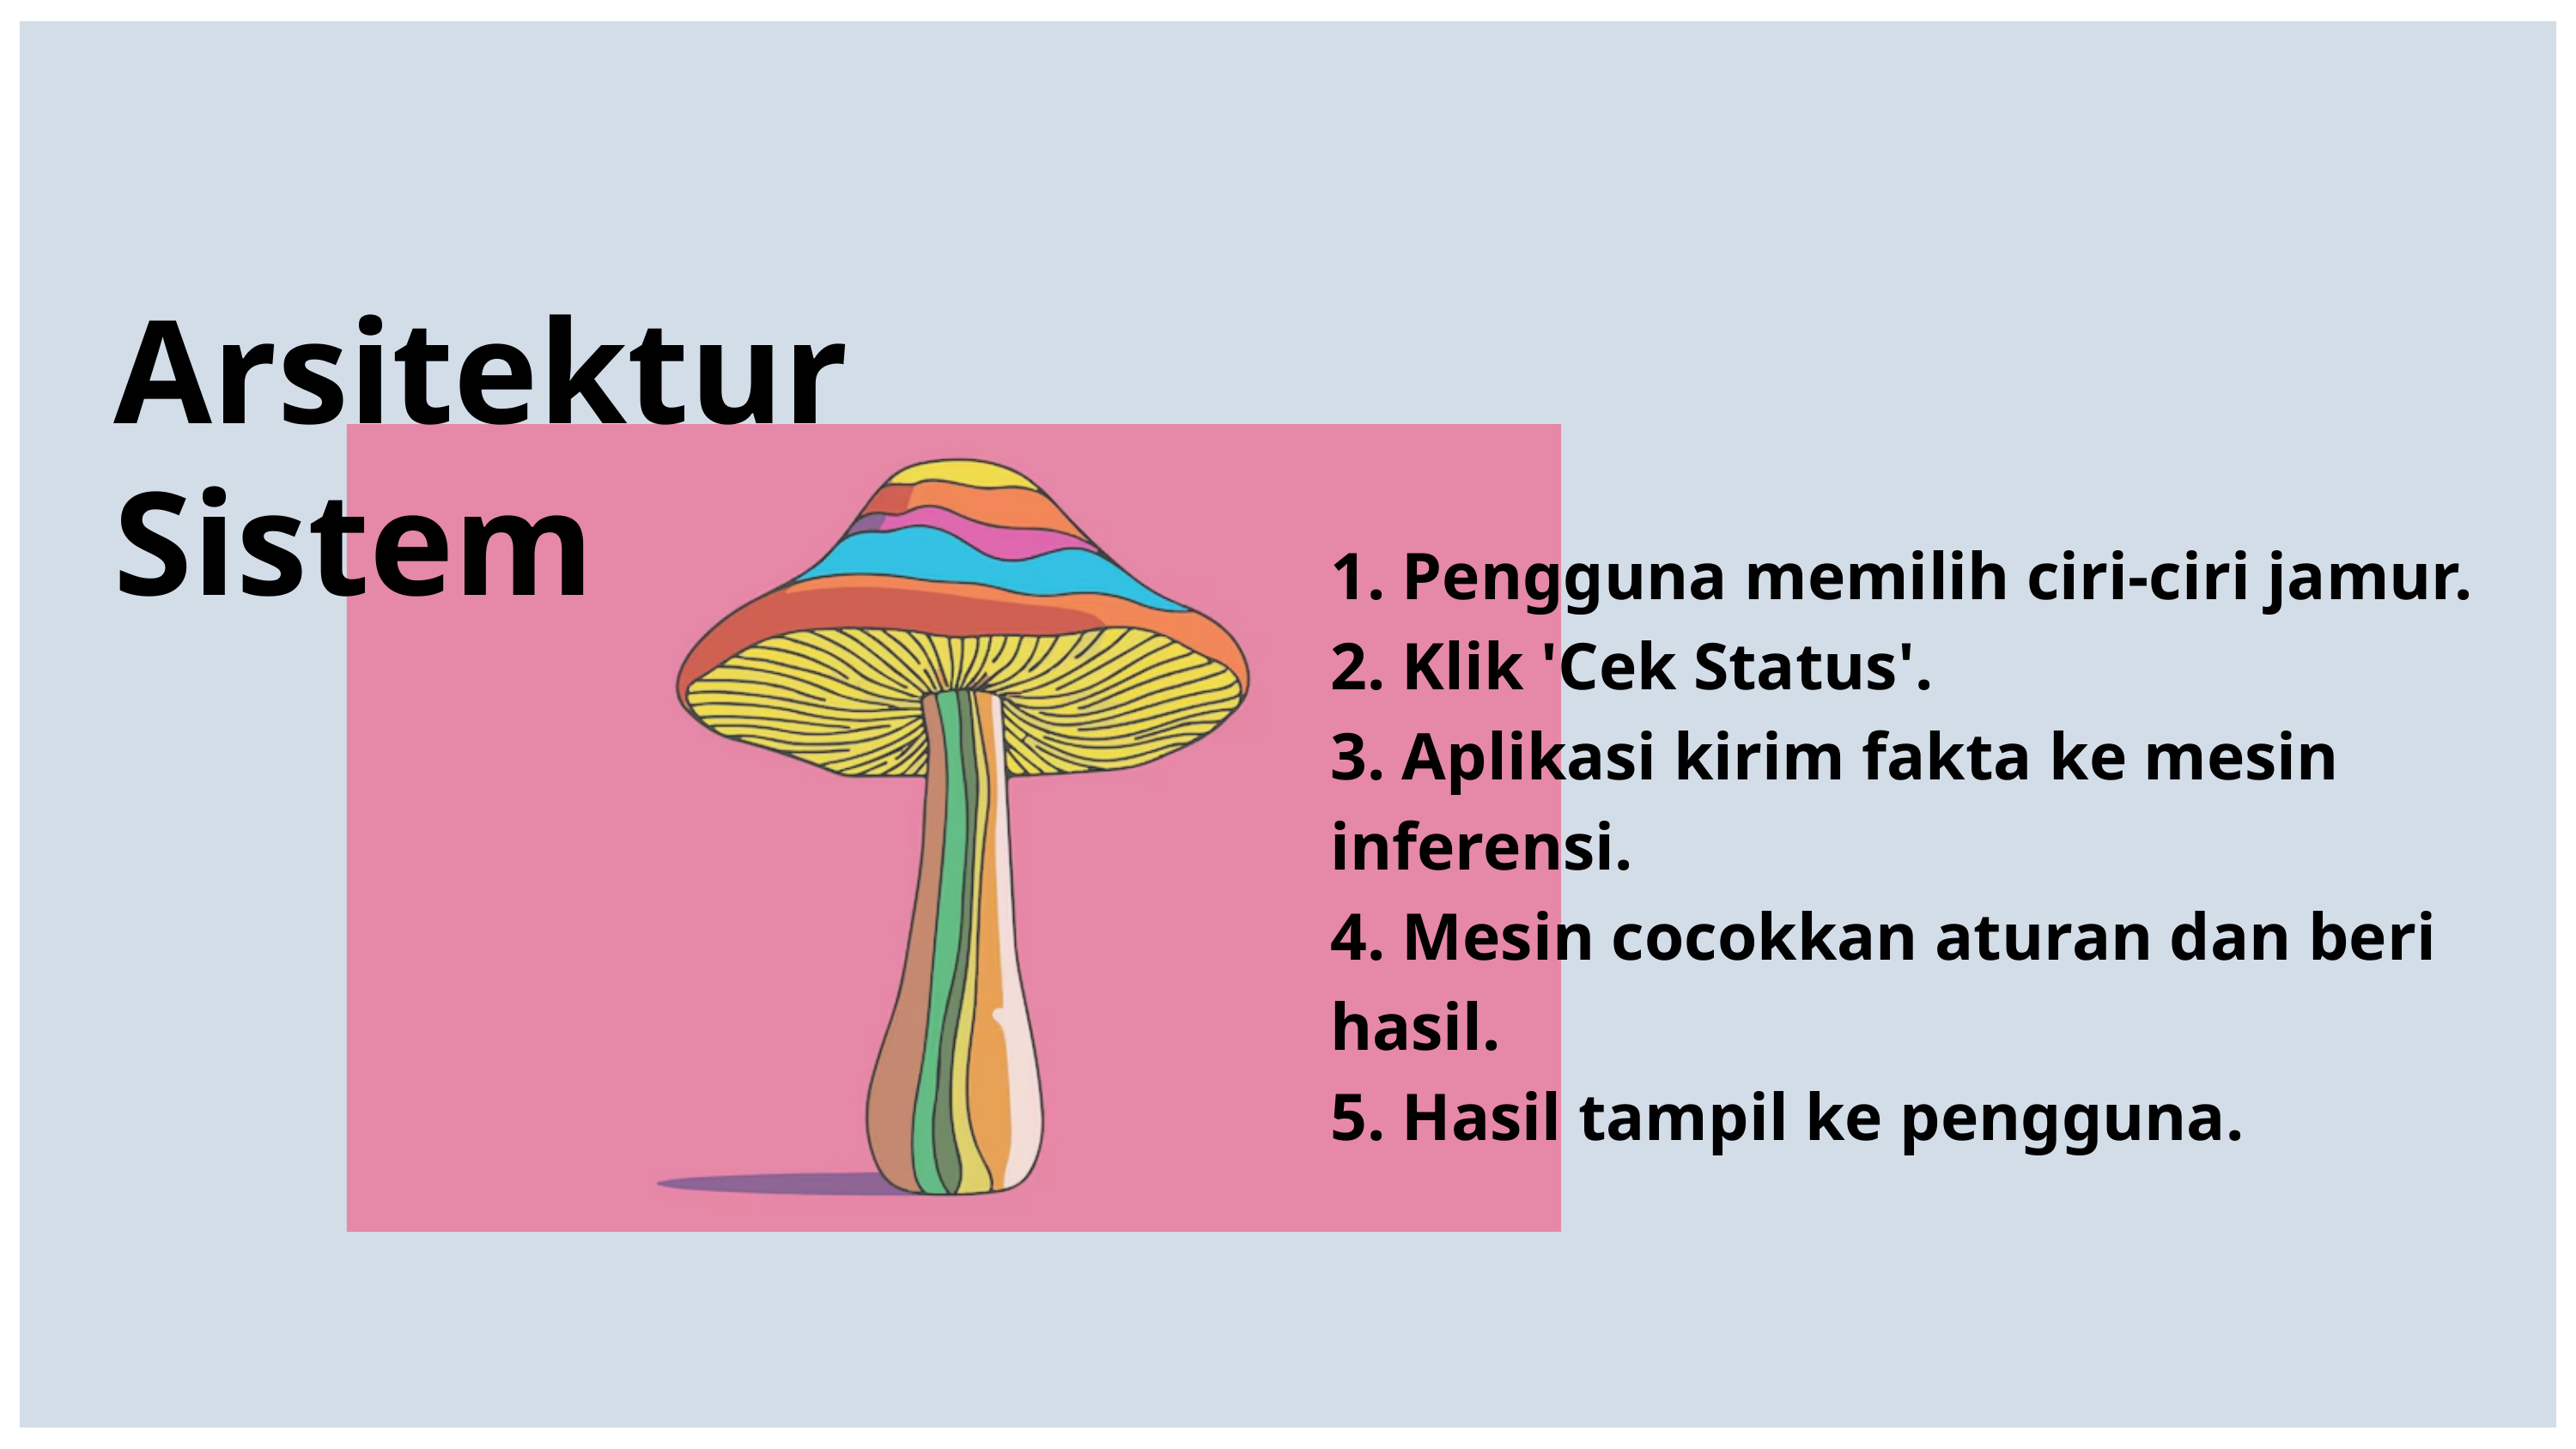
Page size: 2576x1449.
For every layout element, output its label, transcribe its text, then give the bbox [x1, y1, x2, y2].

text_box Arsitektur Sistem [113, 281, 1030, 625]
text_box [20, 21, 2556, 1428]
text_box 1. Pengguna memilih ciri-ciri jamur. 2. Klik 'Cek Status'. 3. Aplikasi kirim fakta ke mesin inferensi. 4. Mesin cocokkan aturan dan beri hasil. 5. Hasil tampil ke pengguna. [1330, 522, 2560, 1154]
text_box [346, 424, 1562, 1232]
